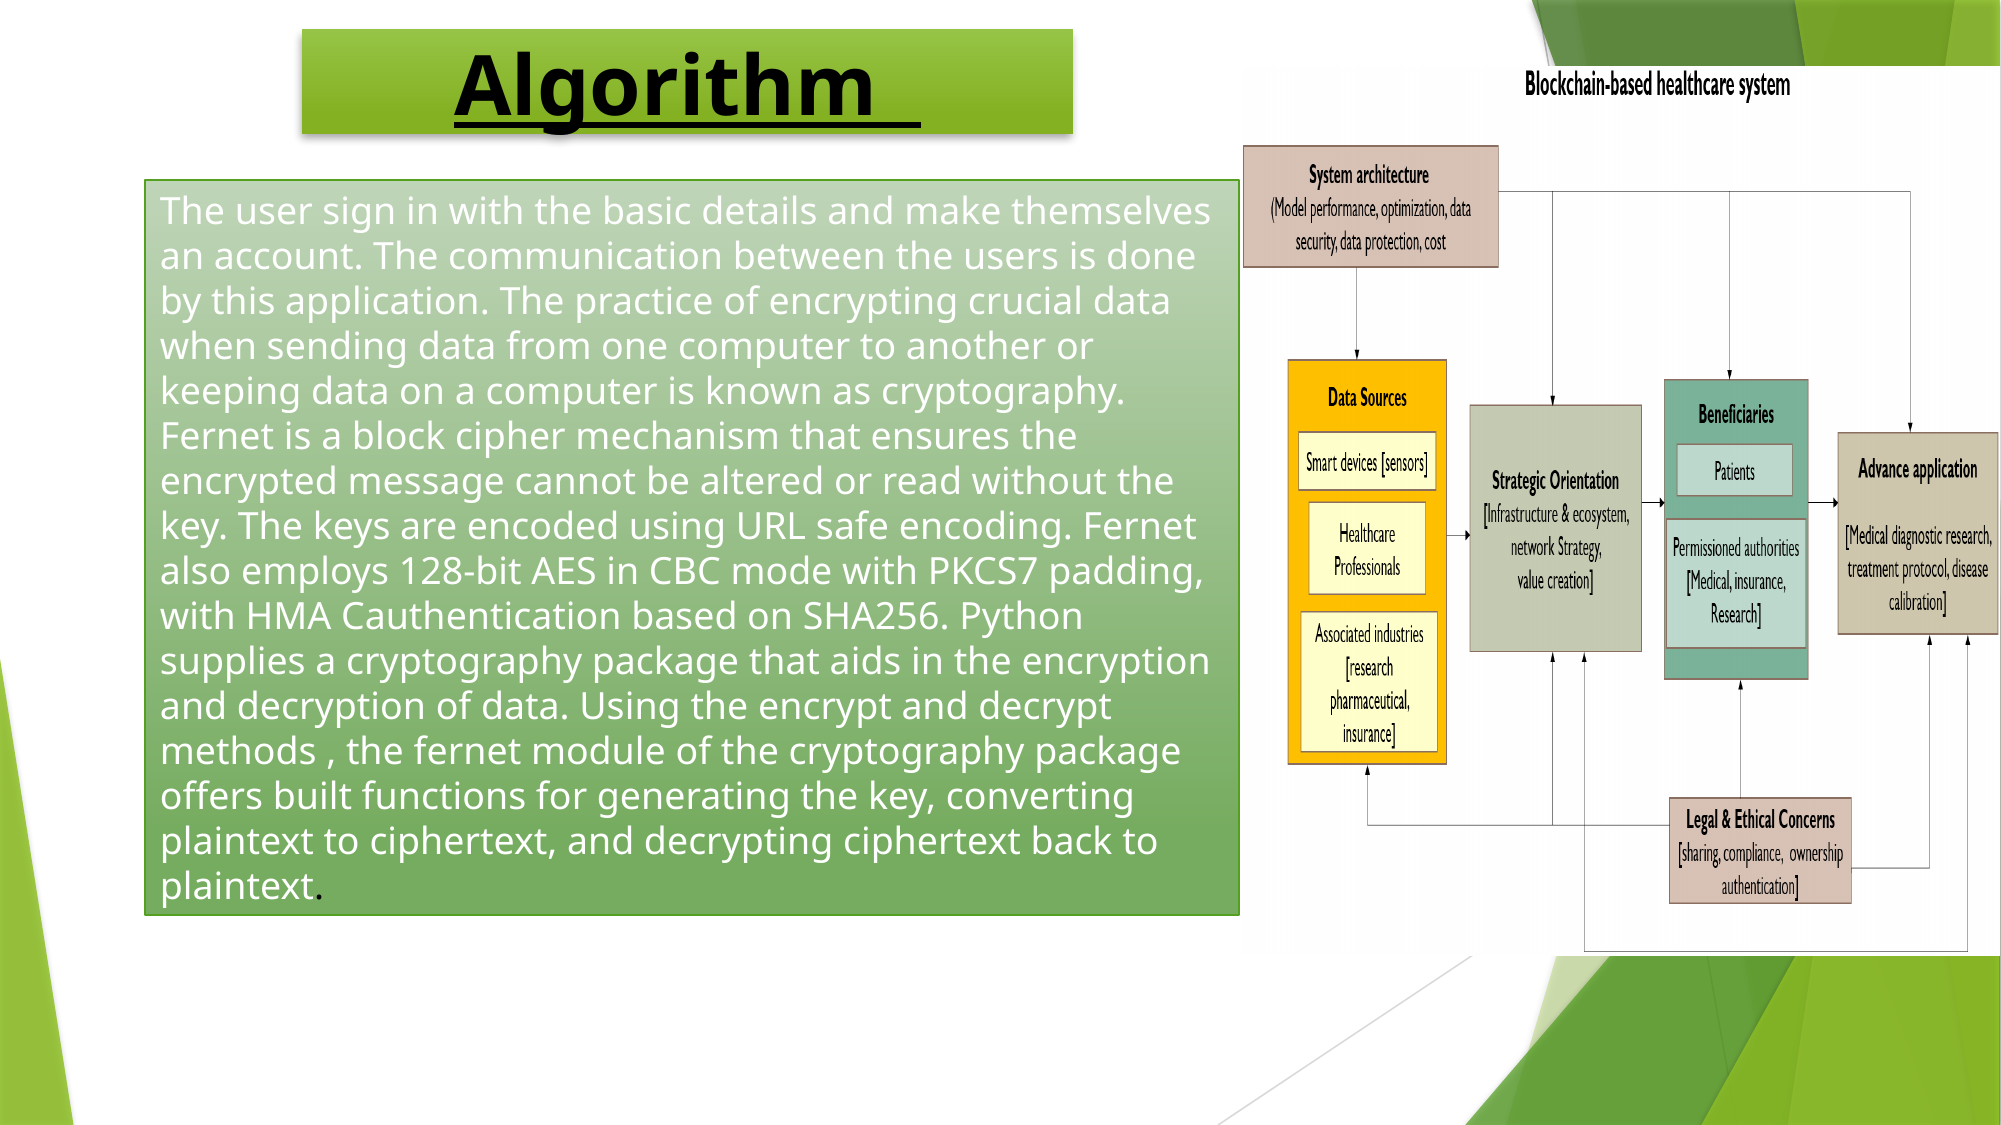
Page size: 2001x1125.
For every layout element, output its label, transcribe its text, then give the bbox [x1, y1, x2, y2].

text_box The user sign in with the basic details and make themselves an account. The communication between the users is done by this application. The practice of encrypting crucial data when sending data from one computer to another or keeping data on a computer is known as cryptography. Fernet is a block cipher mechanism that ensures the encrypted message cannot be altered or read without the key. The keys are encoded using URL safe encoding. Fernet also employs 128-bit AES in CBC mode with PKCS7 padding, with HMA Cauthentication based on SHA256. Python supplies a cryptography package that aids in the encryption and decryption of data. Using the encrypt and decrypt methods , the fernet module of the cryptography package offers built functions for generating the key, converting plaintext to ciphertext, and decrypting ciphertext back to plaintext. [144, 179, 1236, 916]
picture [1240, 66, 2000, 956]
text_box Algorithm [302, 29, 1073, 134]
